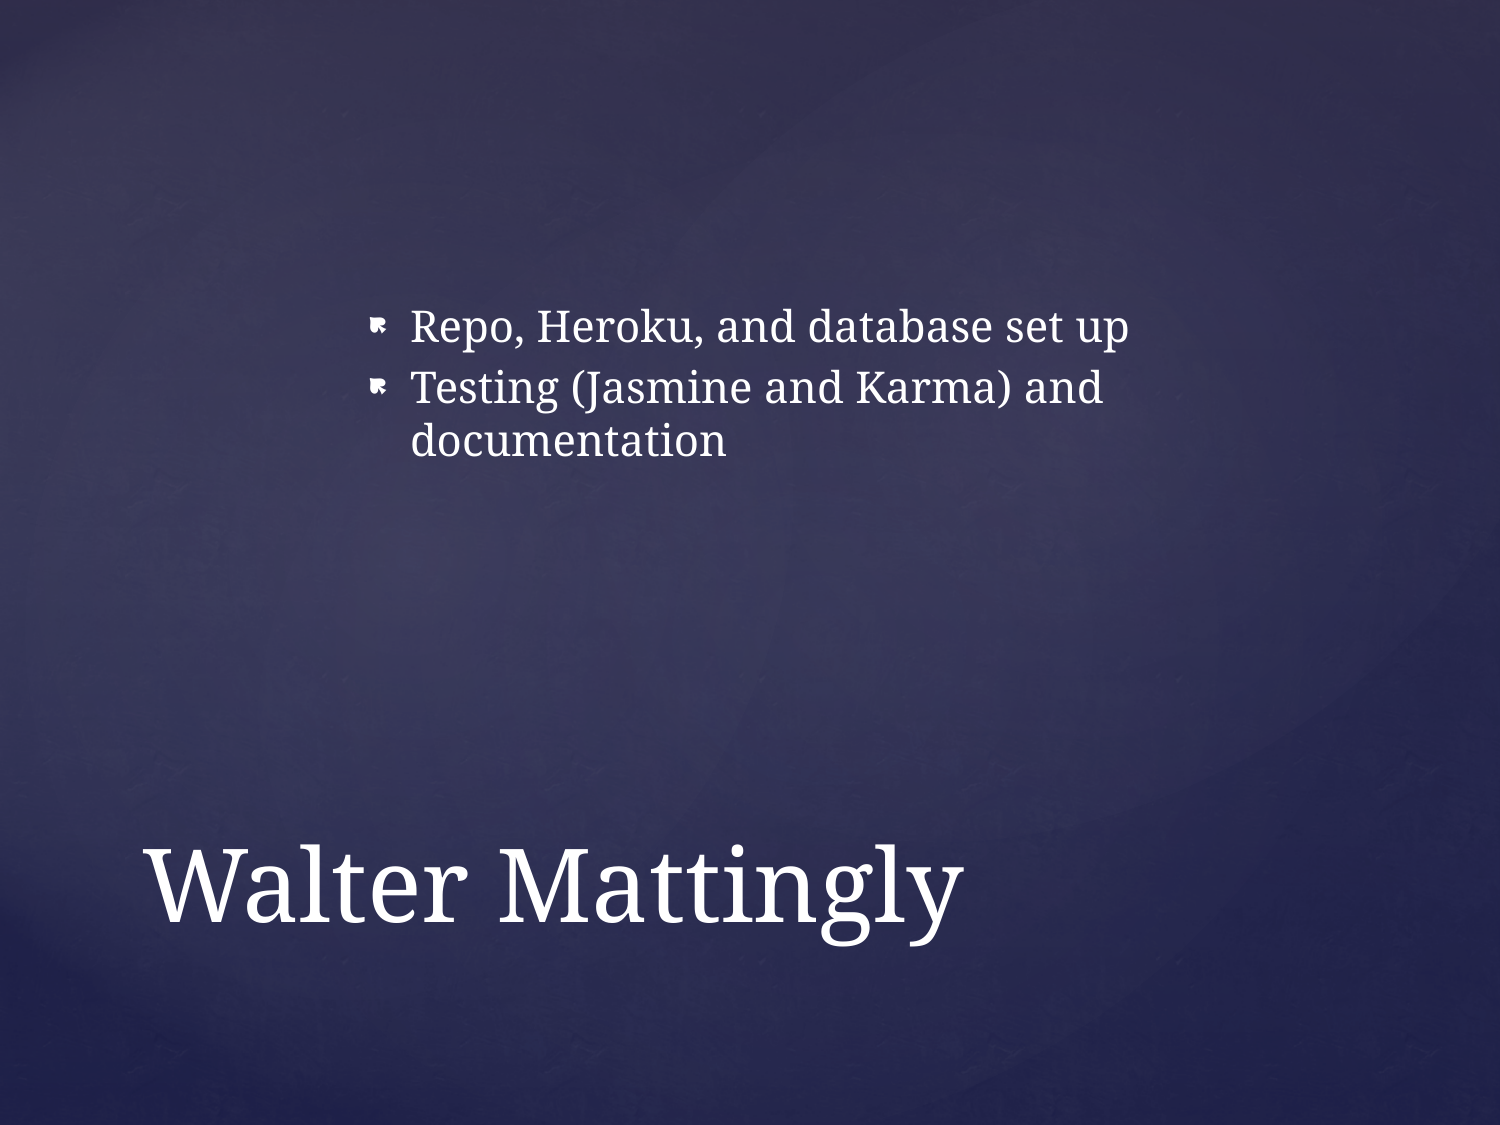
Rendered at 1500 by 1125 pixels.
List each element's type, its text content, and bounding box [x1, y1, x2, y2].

title Walter Mattingly [127, 800, 1365, 950]
list Repo, Heroku, and database set up Testing (Jasmine and Karma) and documentation [350, 112, 1350, 713]
